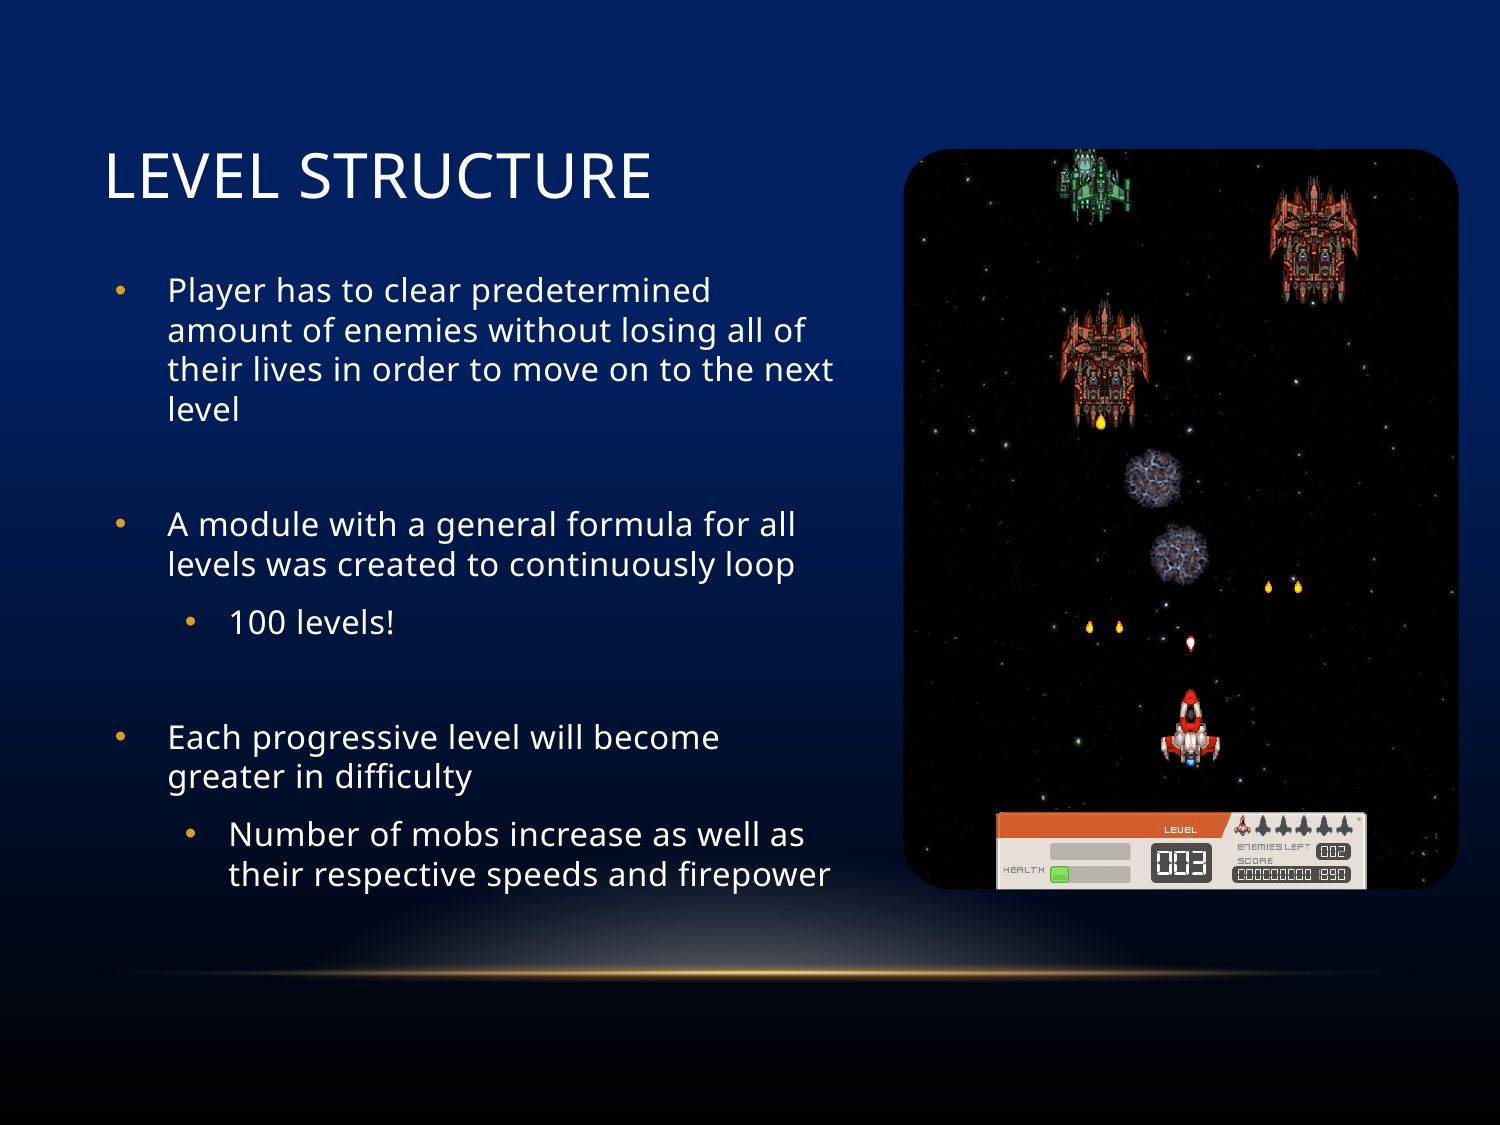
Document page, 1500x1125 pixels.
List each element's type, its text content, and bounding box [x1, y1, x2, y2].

title Level structure [88, 30, 1389, 219]
list Player has to clear predetermined amount of enemies without losing all of their lives in order to move on to the next level A module with a general formula for all levels was created to continuously loop 100 levels! Each progressive level will become greater in difficulty Number of mobs increase as well as their respective speeds and firepower [99, 262, 857, 938]
picture [0, 0, 1500, 1125]
